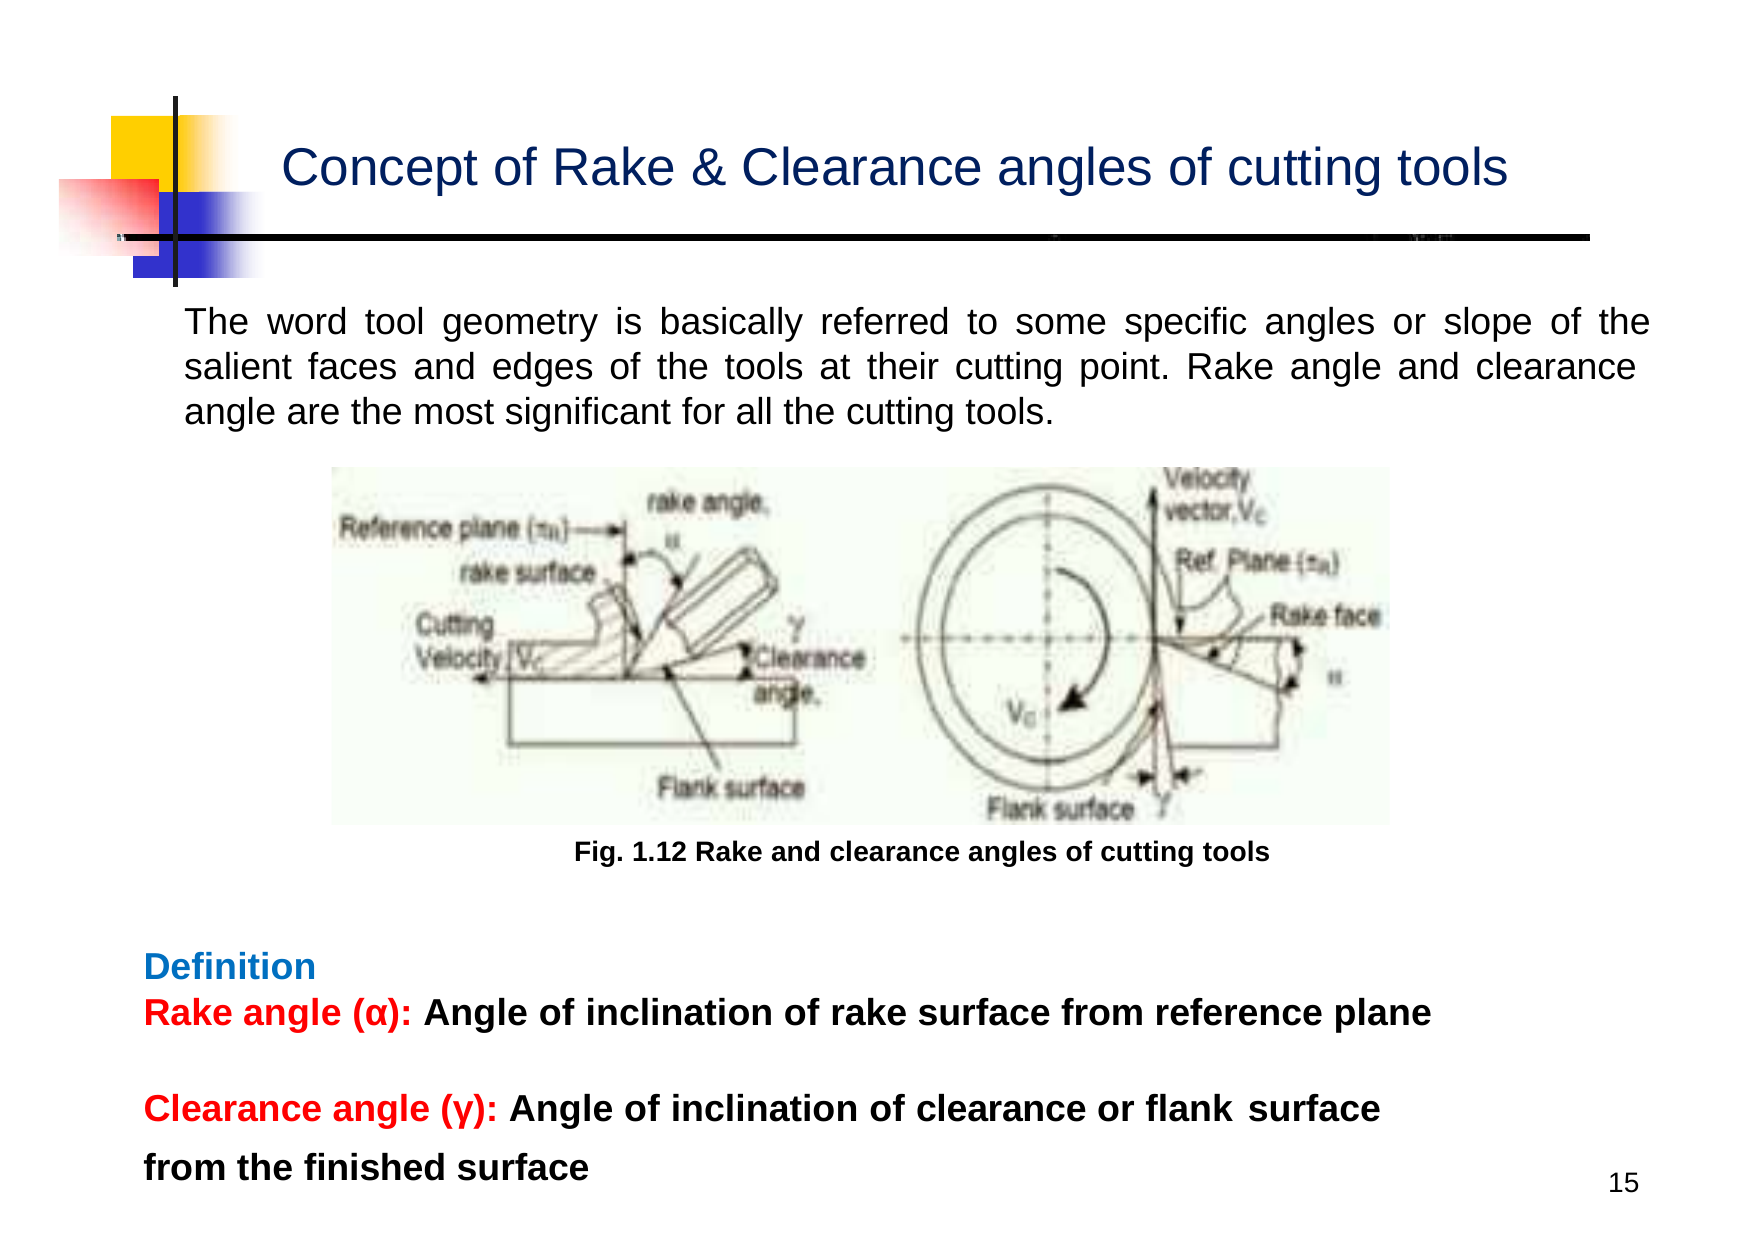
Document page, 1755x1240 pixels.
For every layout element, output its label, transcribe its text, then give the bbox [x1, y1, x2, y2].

text_box from the finished surface [141, 1140, 595, 1188]
text_box The word tool geometry is basically referred to some specific angles or slope of the salient faces and edges of the tools at their cutting point. Rake angle and clearance angle are the most significant for all the cutting tools. [182, 294, 1669, 432]
text_box Fig. 1.12 Rake and clearance angles of cutting tools Definition Rake angle (α): Angle of inclination of rake surface from reference plane Clearance angle (γ): Angle of inclination of clearance or flank surface [141, 830, 1438, 1129]
text_box 15 [1606, 1162, 1643, 1199]
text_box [58, 96, 1591, 287]
text_box [331, 467, 1390, 825]
